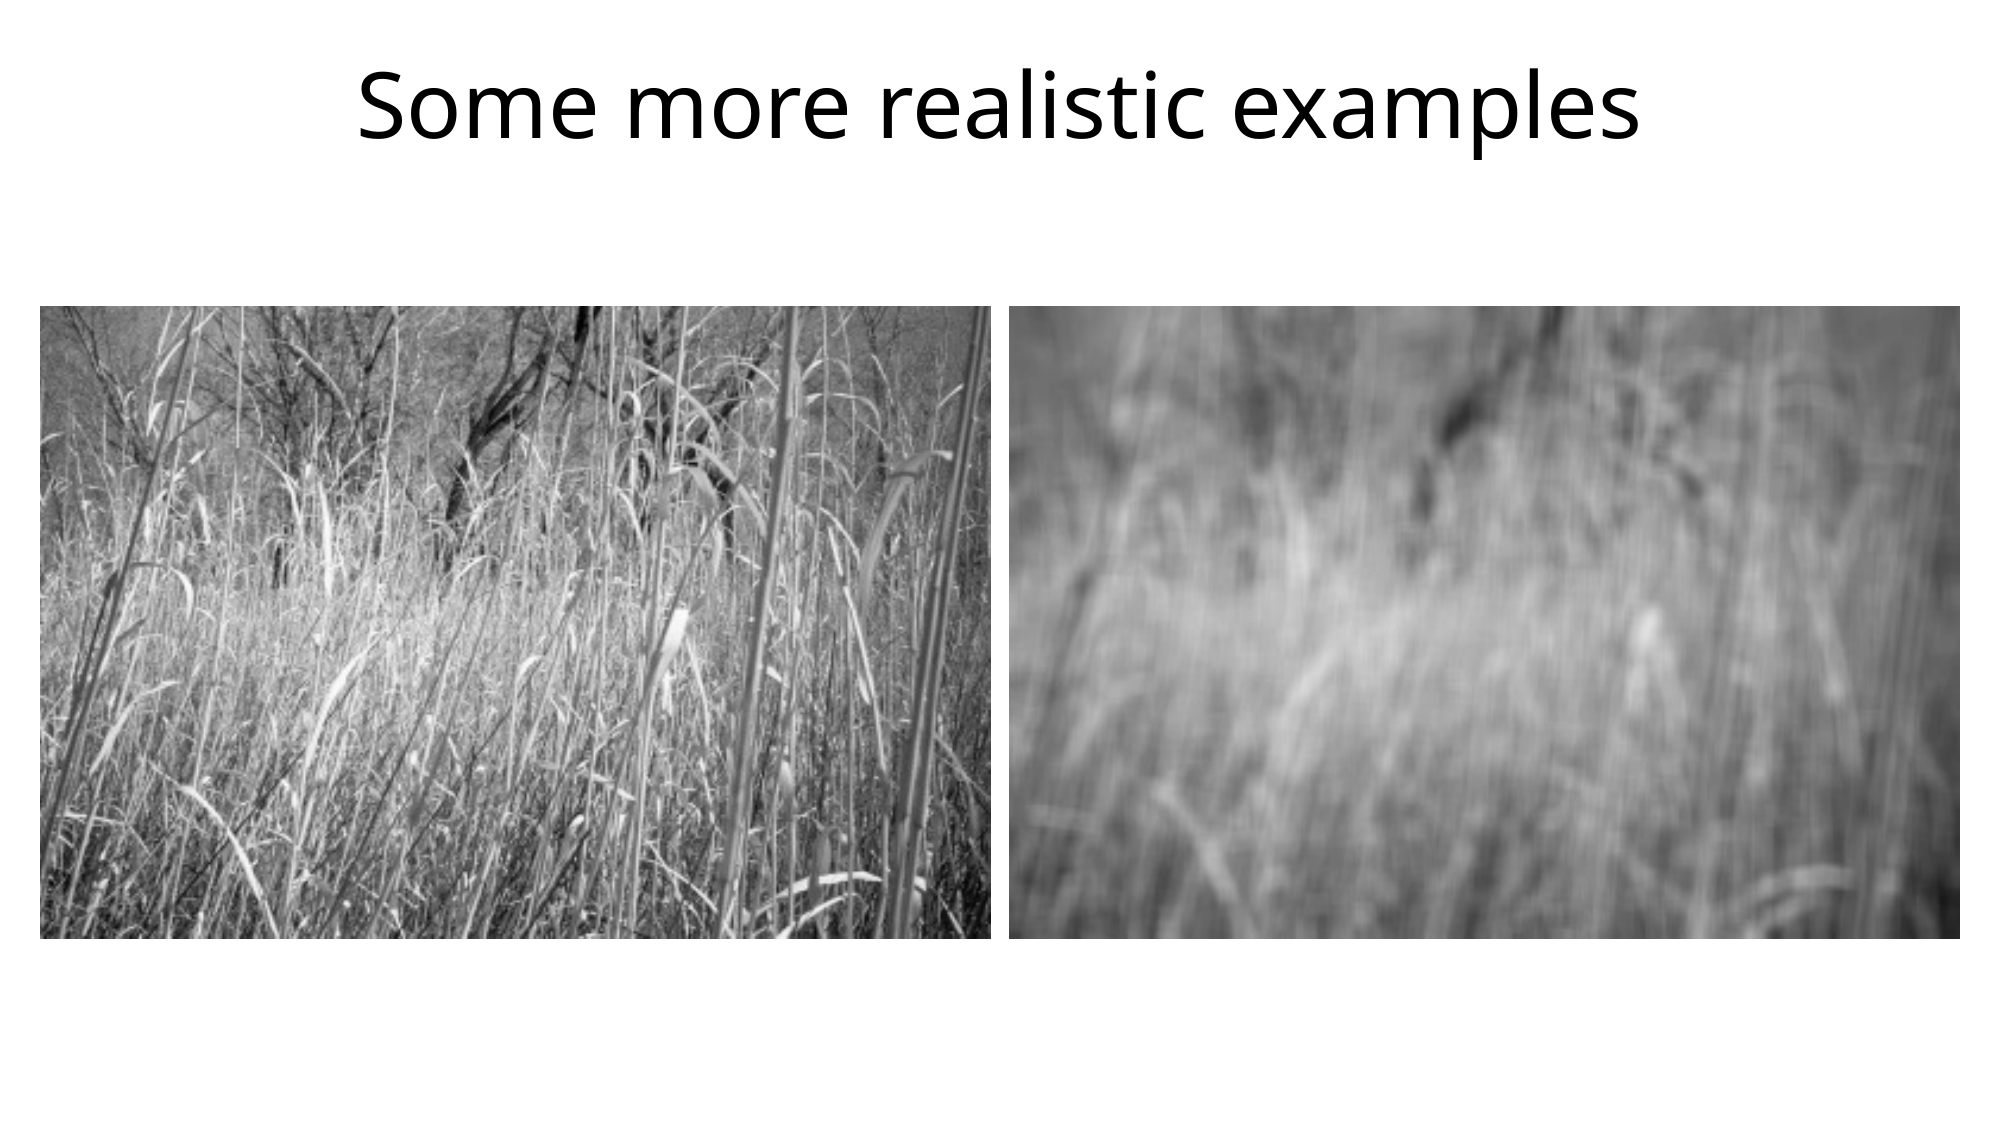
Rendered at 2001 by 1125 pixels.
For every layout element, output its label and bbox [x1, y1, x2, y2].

text_box [40, 306, 1960, 939]
title [0, 0, 2000, 218]
